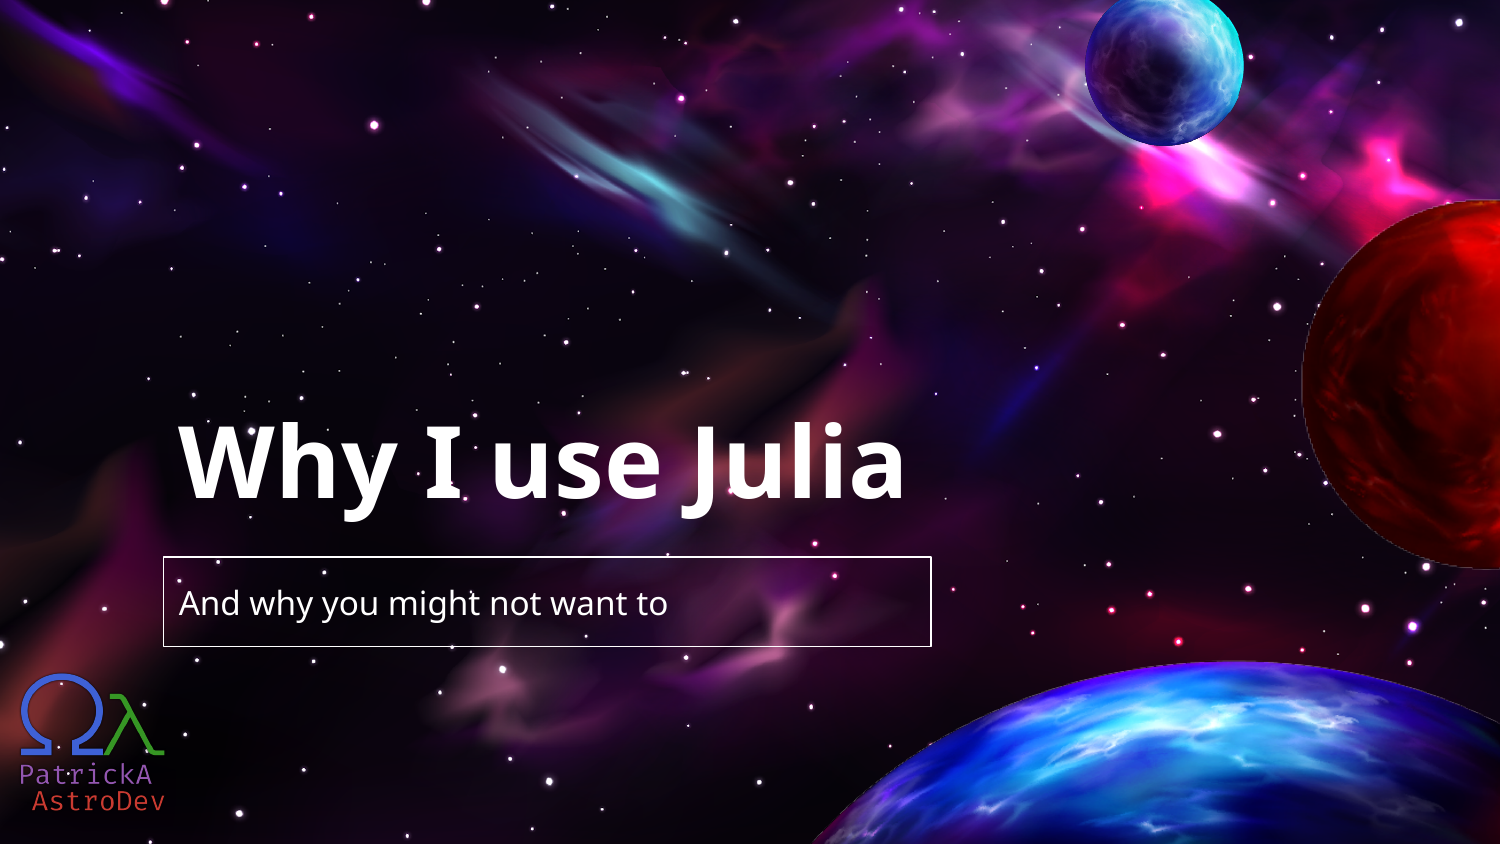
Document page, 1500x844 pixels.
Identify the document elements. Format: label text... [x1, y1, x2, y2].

picture [0, 0, 1500, 844]
title Why I use Julia [163, 197, 931, 534]
subtitle And why you might not want to [163, 556, 931, 647]
